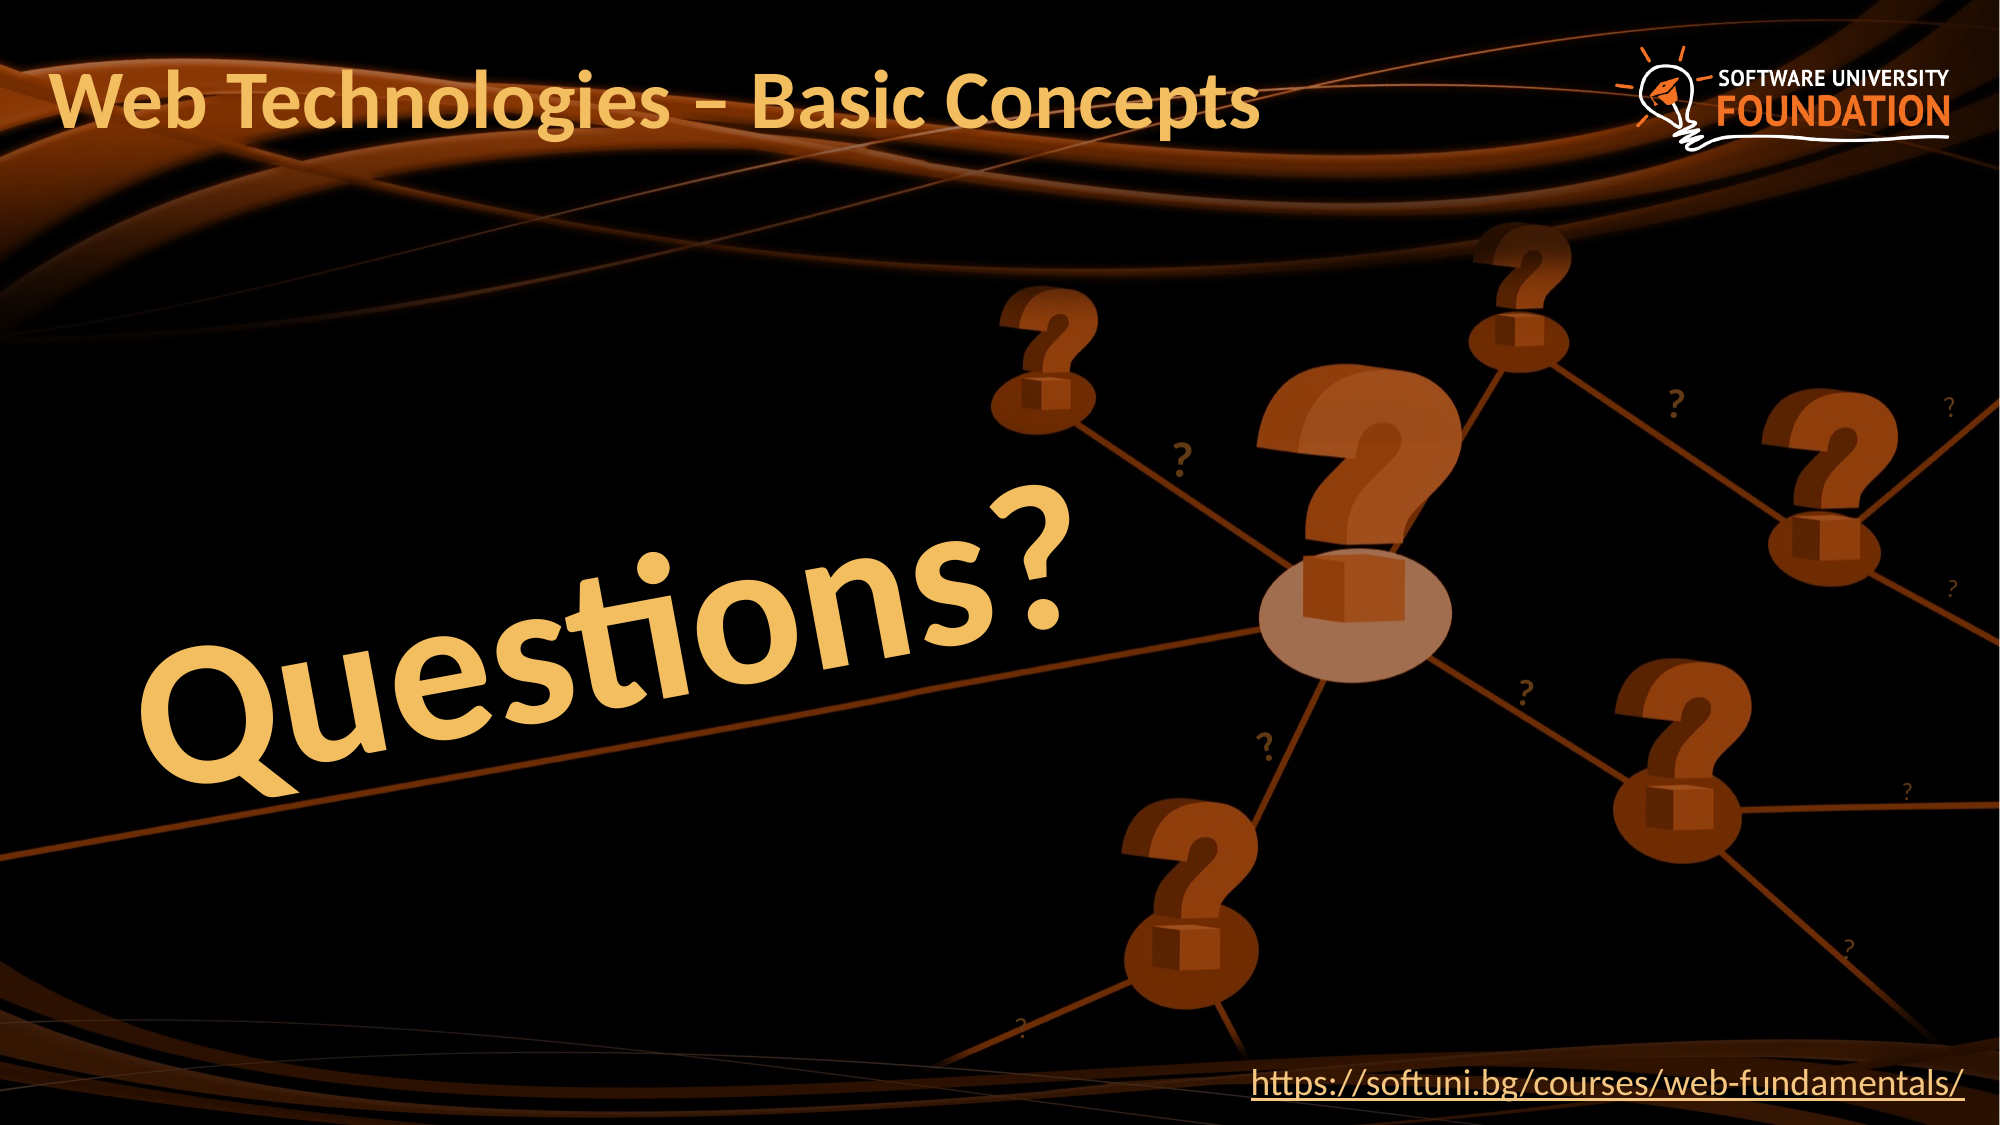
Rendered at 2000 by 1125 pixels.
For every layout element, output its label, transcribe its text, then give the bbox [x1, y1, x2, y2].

title Web Technologies – Basic Concepts [30, 19, 1595, 185]
picture [0, 0, 2000, 1125]
list https://softuni.bg/courses/web-fundamentals/ [250, 1050, 1971, 1110]
